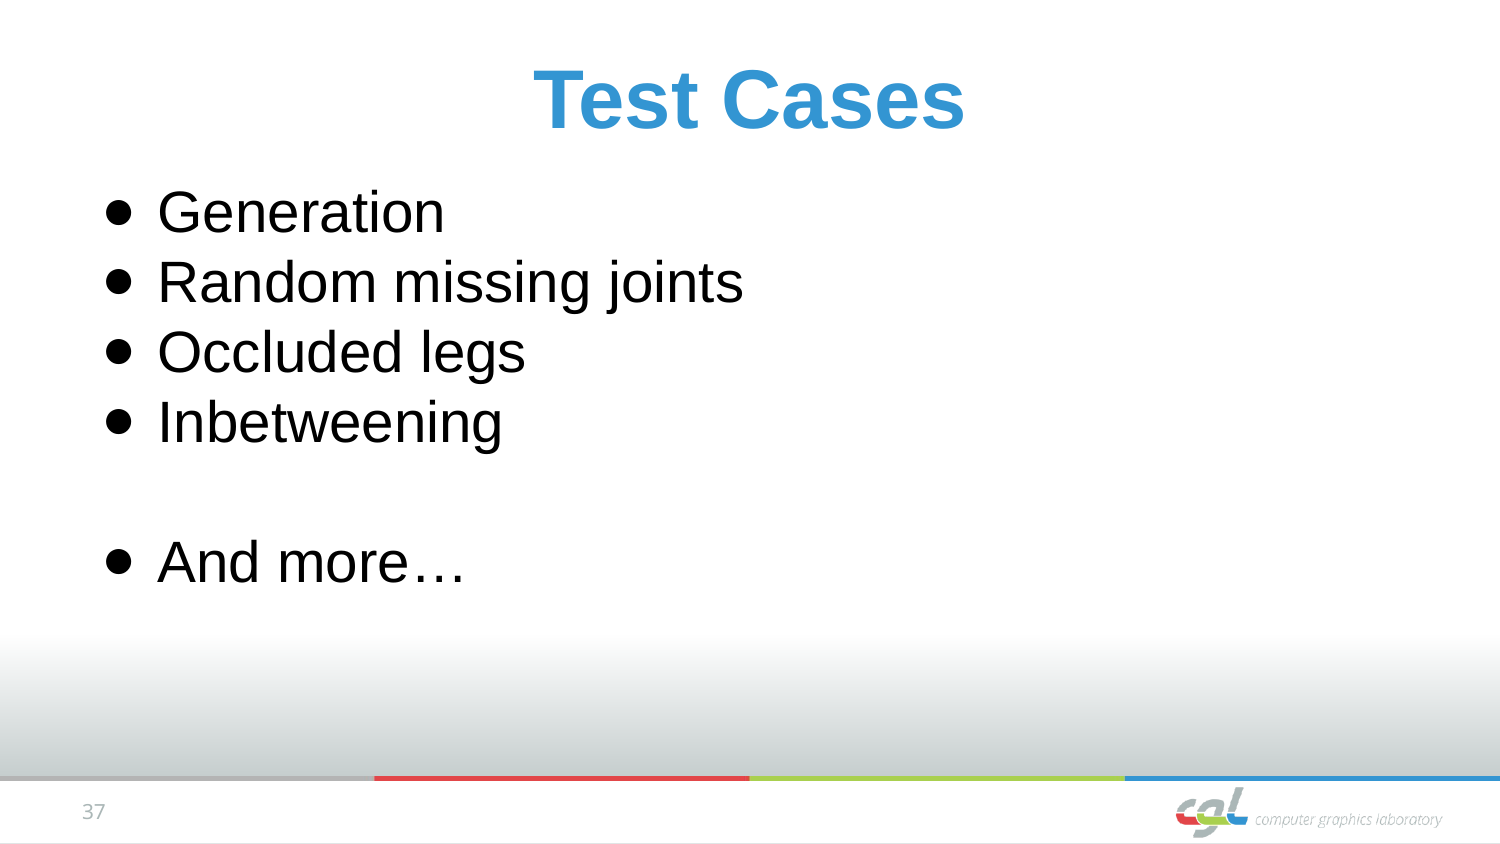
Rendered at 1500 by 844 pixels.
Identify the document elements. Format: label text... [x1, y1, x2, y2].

slide_number ‹#› [52, 800, 136, 824]
picture [0, 776, 1500, 844]
title Test Cases [52, 0, 1449, 116]
list Generation Random missing joints Occluded legs Inbetweening And more… [52, 143, 1448, 754]
